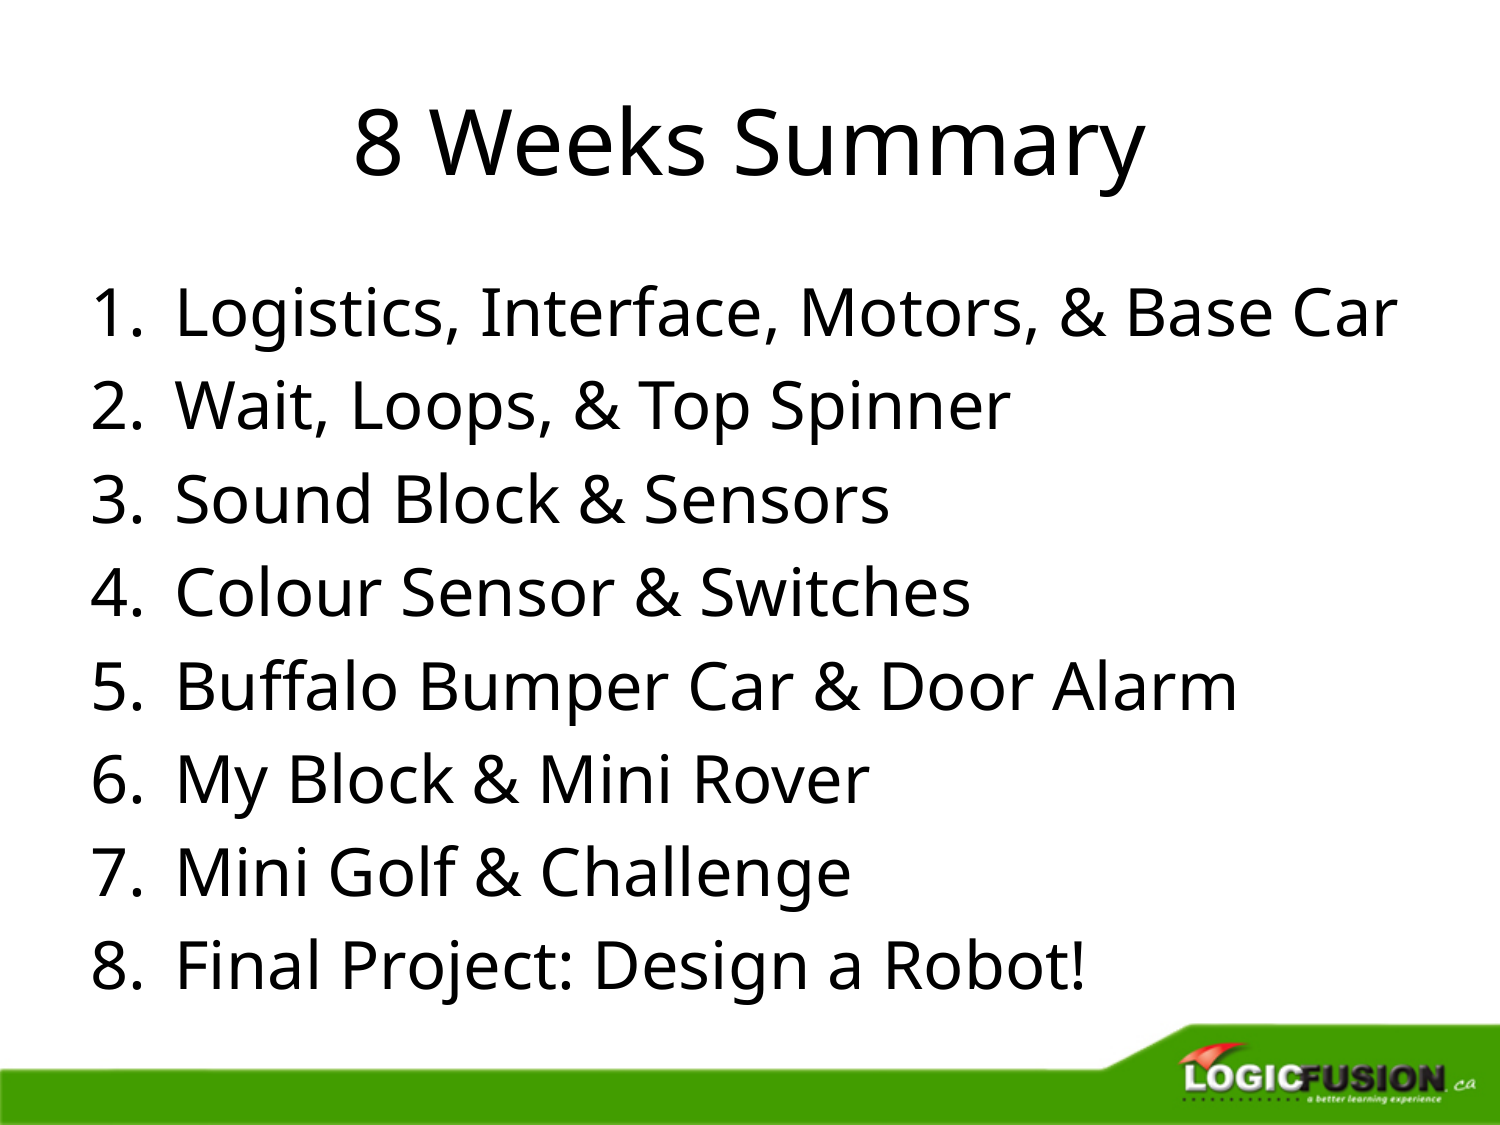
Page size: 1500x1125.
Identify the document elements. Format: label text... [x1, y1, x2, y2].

list Logistics, Interface, Motors, & Base Car Wait, Loops, & Top Spinner Sound Block & Sensors Colour Sensor & Switches Buffalo Bumper Car & Door Alarm My Block & Mini Rover Mini Golf & Challenge Final Project: Design a Robot! [74, 262, 1426, 1006]
title 8 Weeks Summary [74, 44, 1426, 233]
picture [0, 0, 1500, 1125]
